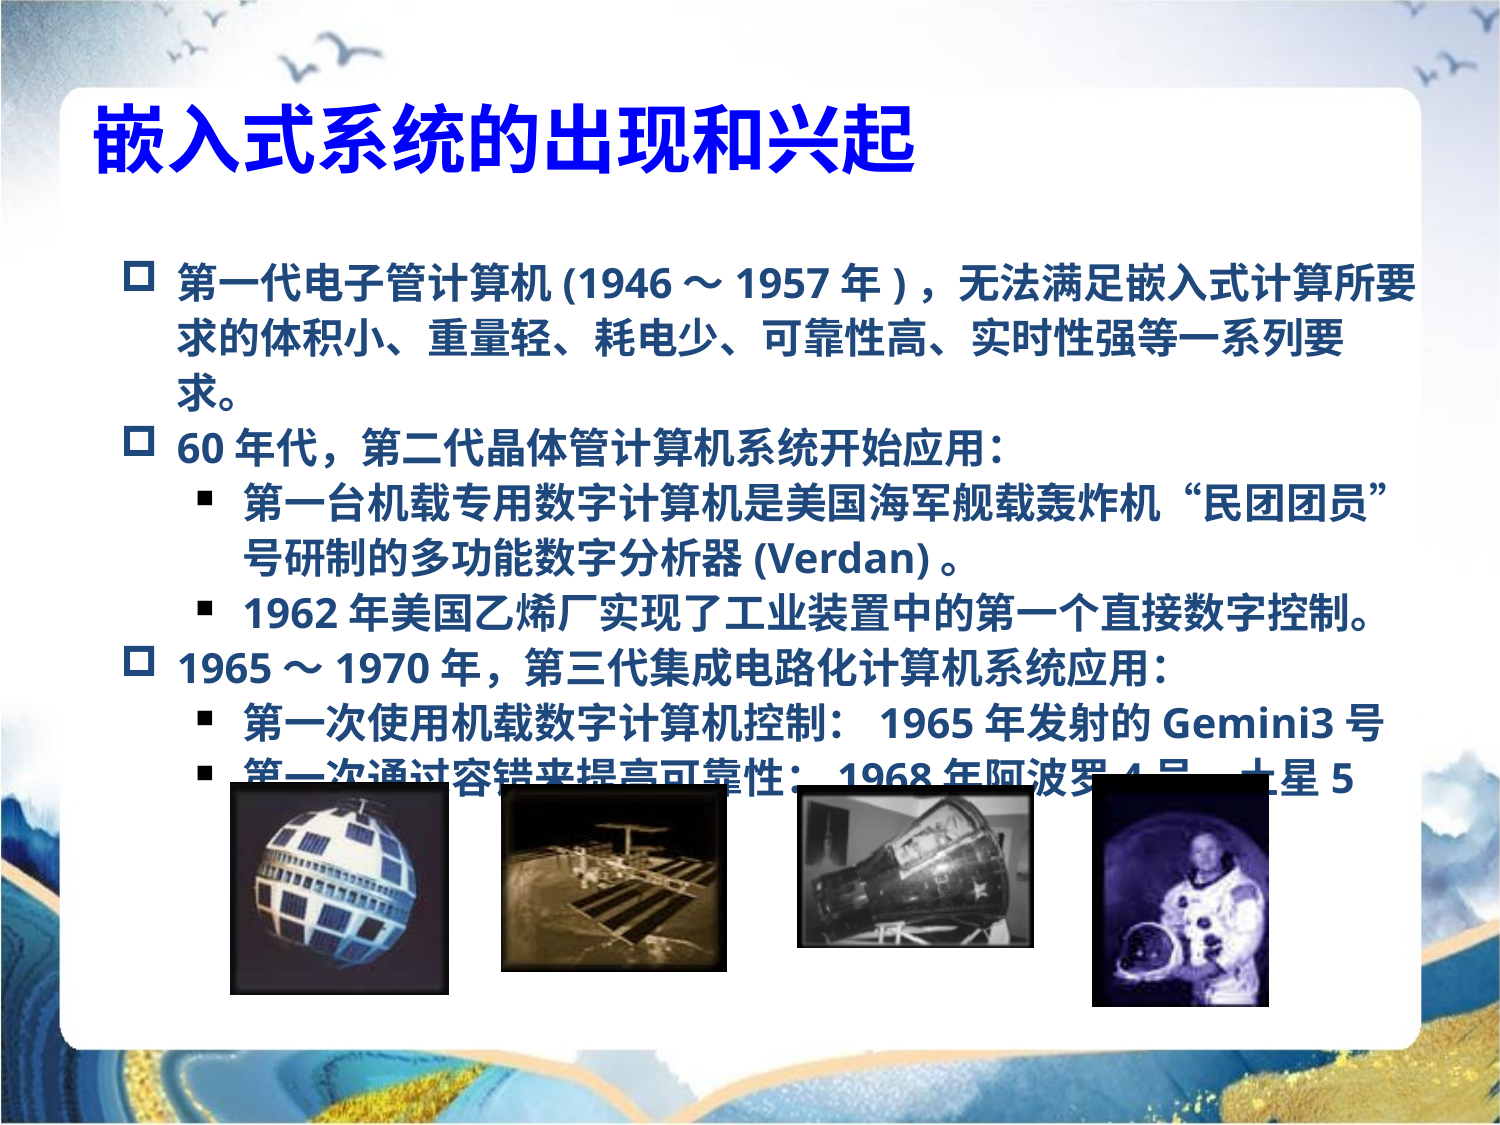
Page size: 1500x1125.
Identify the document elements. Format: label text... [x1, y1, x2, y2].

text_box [229, 782, 450, 996]
text_box 嵌入式系统的出现和兴起 [76, 54, 1427, 191]
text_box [796, 785, 1034, 948]
text_box 第一代电子管计算机(1946～1957年)，无法满足嵌入式计算所要求的体积小、重量轻、耗电少、可靠性高、实时性强等一系列要求。 60年代，第二代晶体管计算机系统开始应用： 第一台机载专用数字计算机是美国海军舰载轰炸机“民团团员”号研制的多功能数字分析器(Verdan)。 1962年美国乙烯厂实现了工业装置中的第一个直接数字控制。 1965～1970年，第三代集成电路化计算机系统应用： 第一次使用机载数字计算机控制：1965年发射的Gemini3号 第一次通过容错来提高可靠性：1968年阿波罗4号、土星5号。 [120, 244, 1424, 575]
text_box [501, 783, 727, 972]
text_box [1092, 774, 1269, 1007]
picture [0, 0, 1500, 1125]
